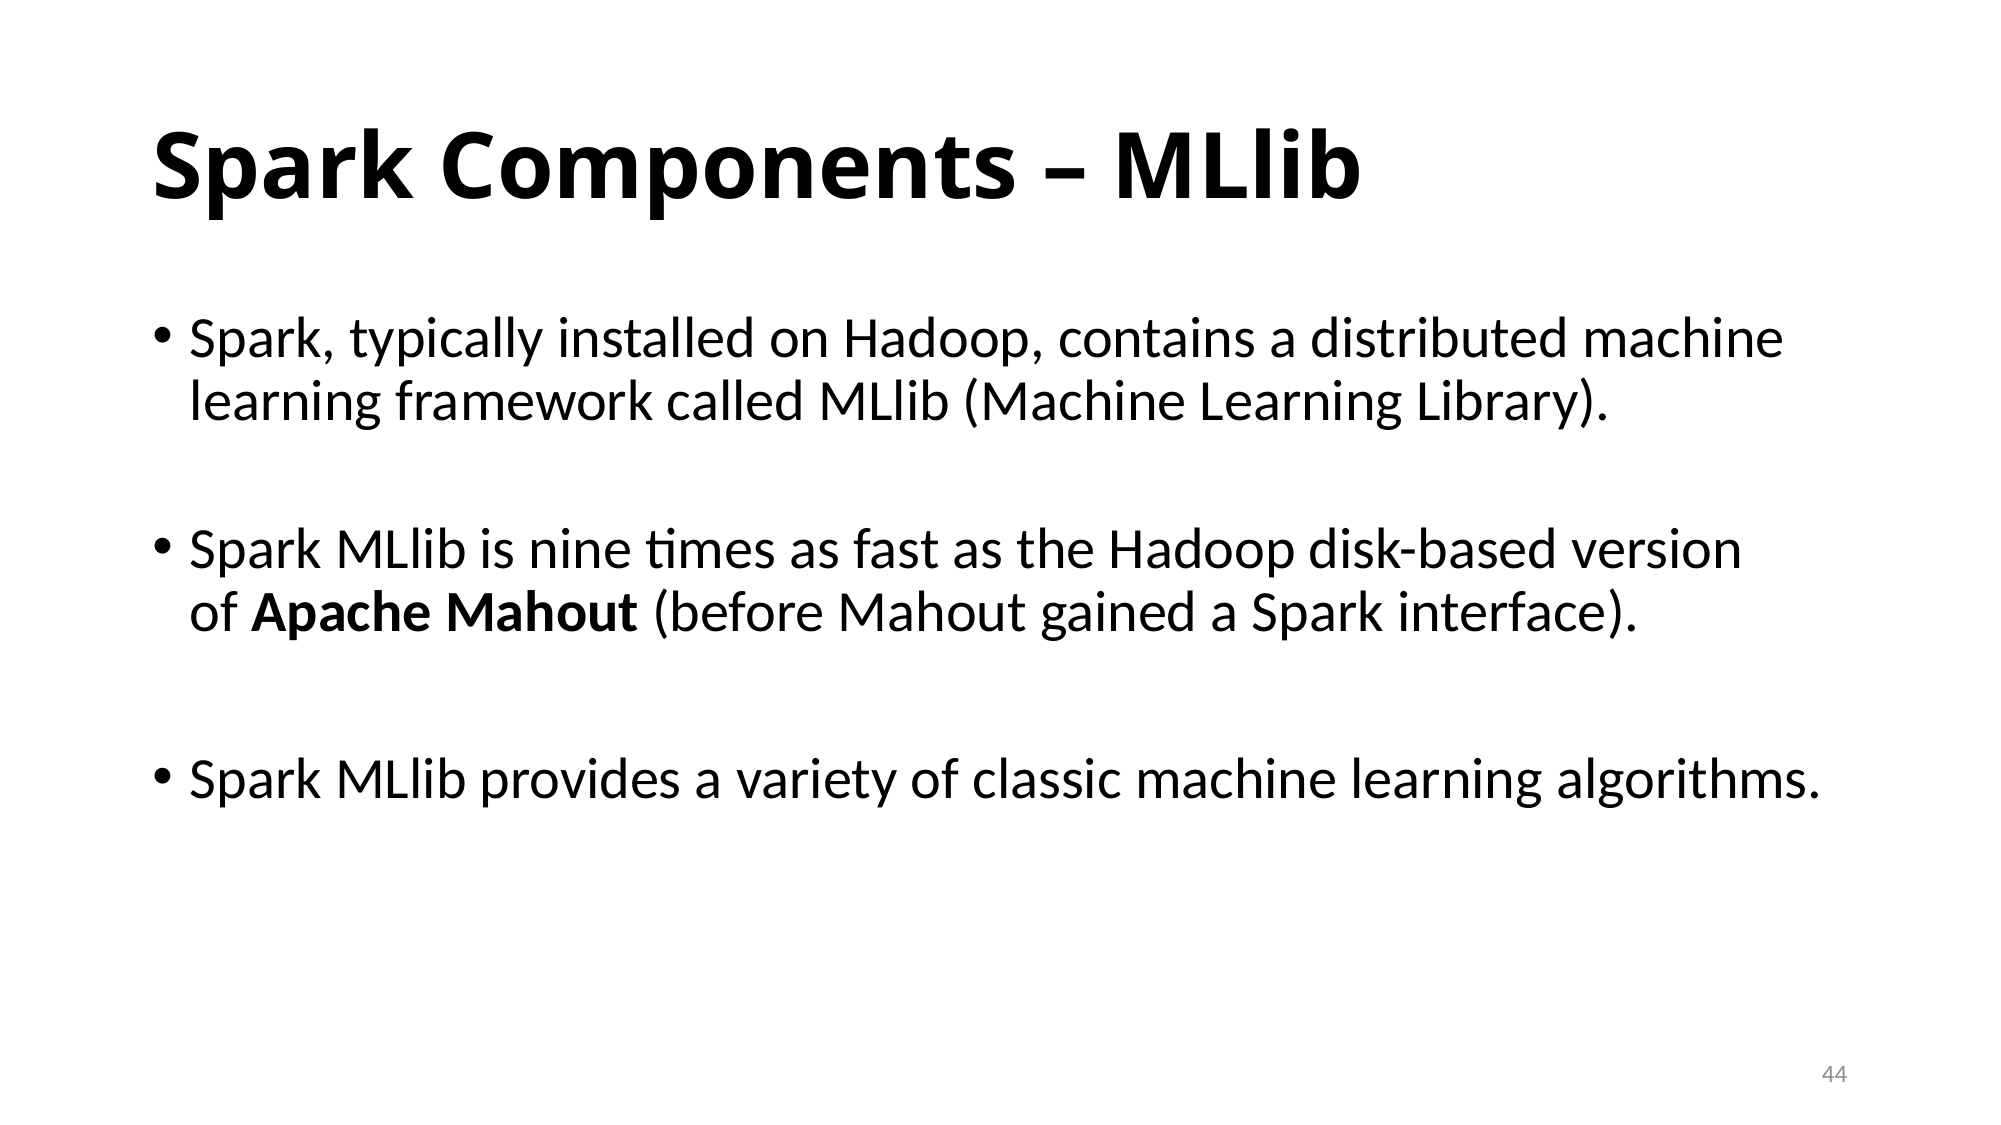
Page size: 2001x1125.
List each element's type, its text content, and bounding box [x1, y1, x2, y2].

slide_number 44 [1412, 1042, 1863, 1103]
title Spark Components – MLlib [137, 59, 1863, 278]
list Spark, typically installed on Hadoop, contains a distributed machine learning framework called MLlib (Machine Learning Library). Spark MLlib is nine times as fast as the Hadoop disk-based version of Apache Mahout (before Mahout gained a Spark interface). Spark MLlib provides a variety of classic machine learning algorithms. [137, 299, 1863, 1014]
